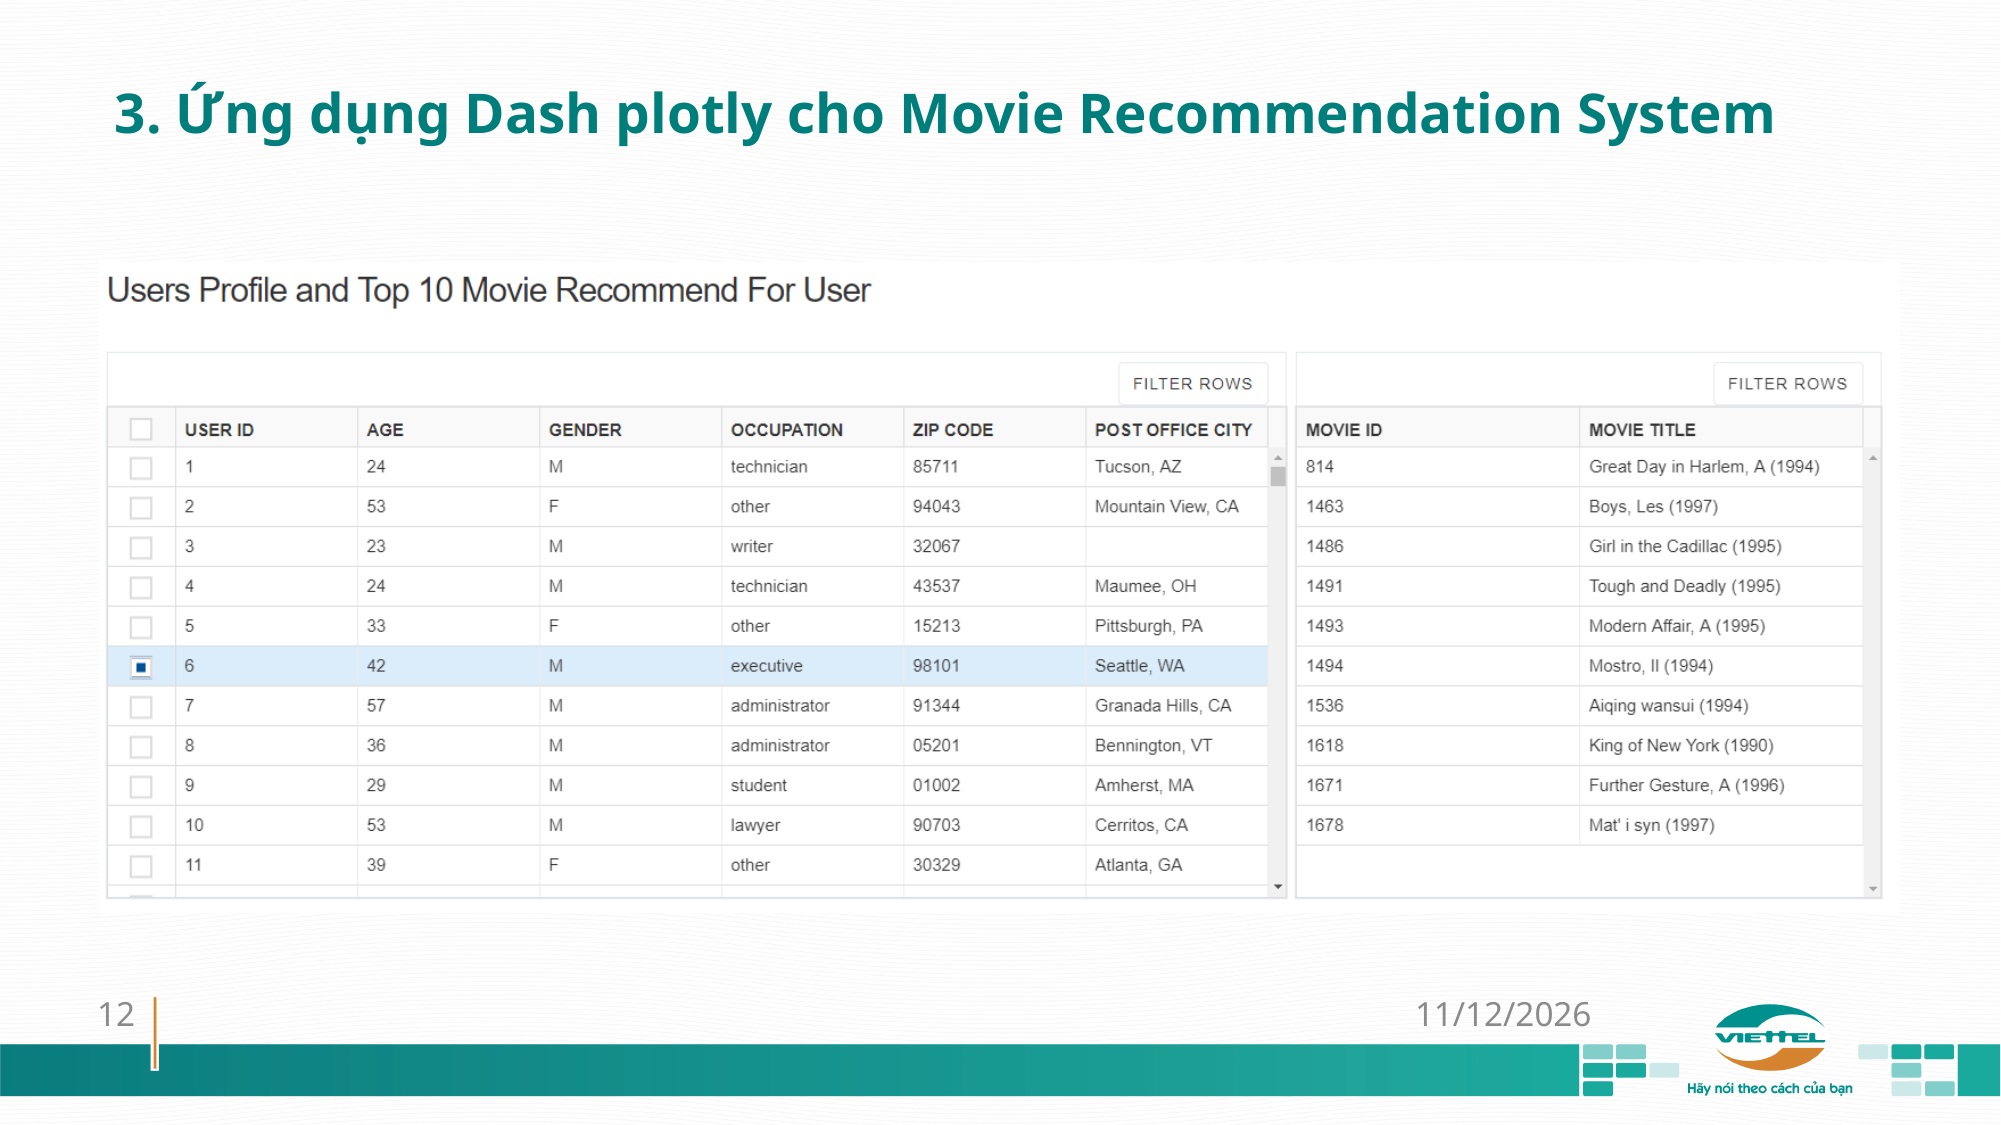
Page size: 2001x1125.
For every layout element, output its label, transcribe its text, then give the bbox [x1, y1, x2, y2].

title 3. Ứng dụng Dash plotly cho Movie Recommendation System [99, 45, 1900, 180]
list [99, 261, 1901, 913]
slide_number 12 [50, 985, 150, 1046]
slide_number 01-Nov-18 [1400, 985, 1634, 1046]
picture [0, 0, 2001, 1125]
